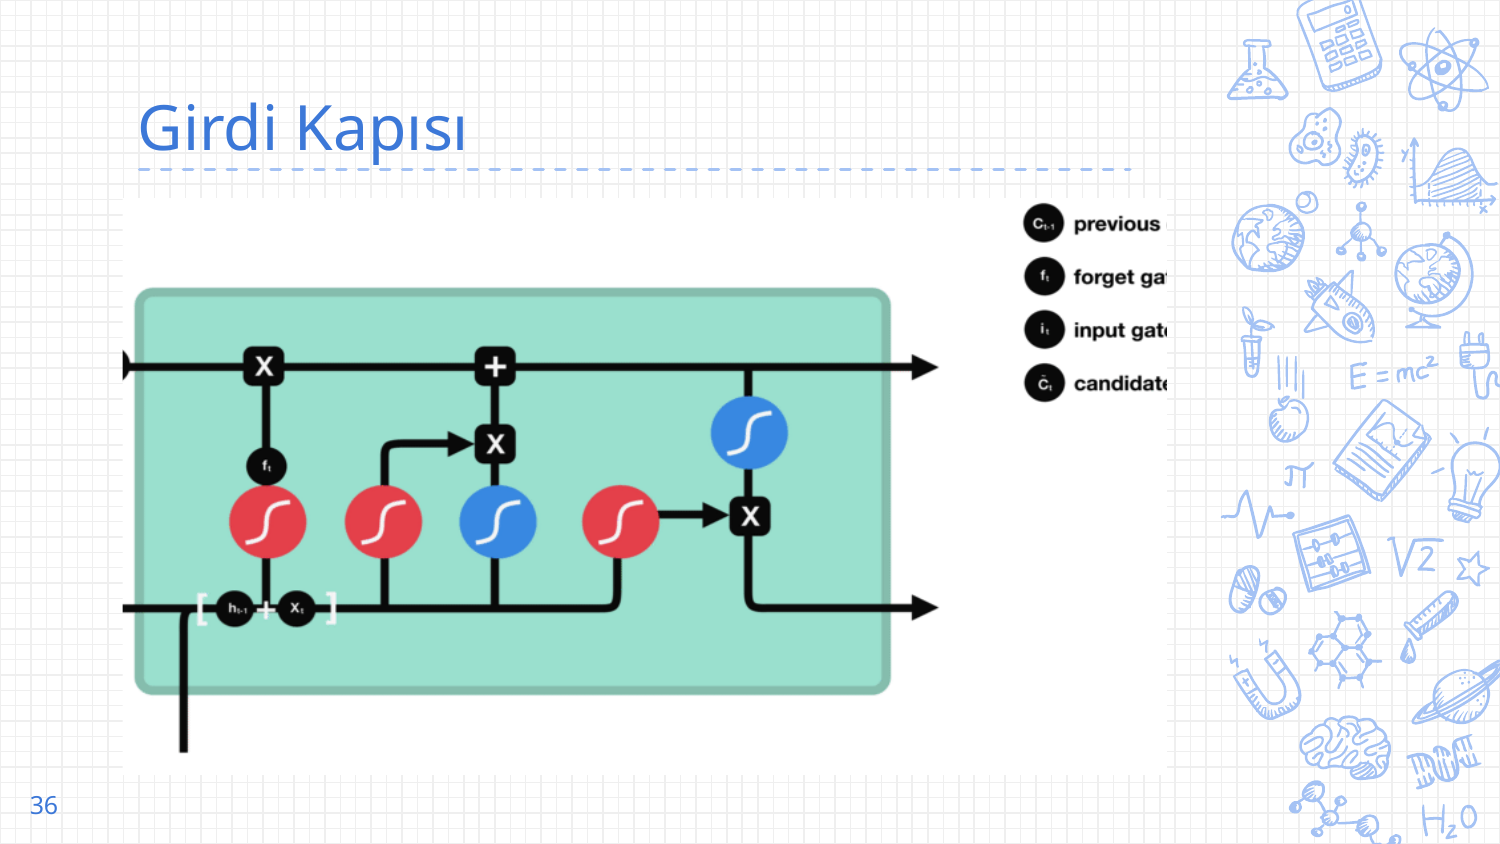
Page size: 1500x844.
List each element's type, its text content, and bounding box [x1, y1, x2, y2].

picture [122, 198, 1168, 775]
title Girdi Kapısı [122, 36, 1130, 178]
slide_number ‹#› [14, 774, 105, 840]
